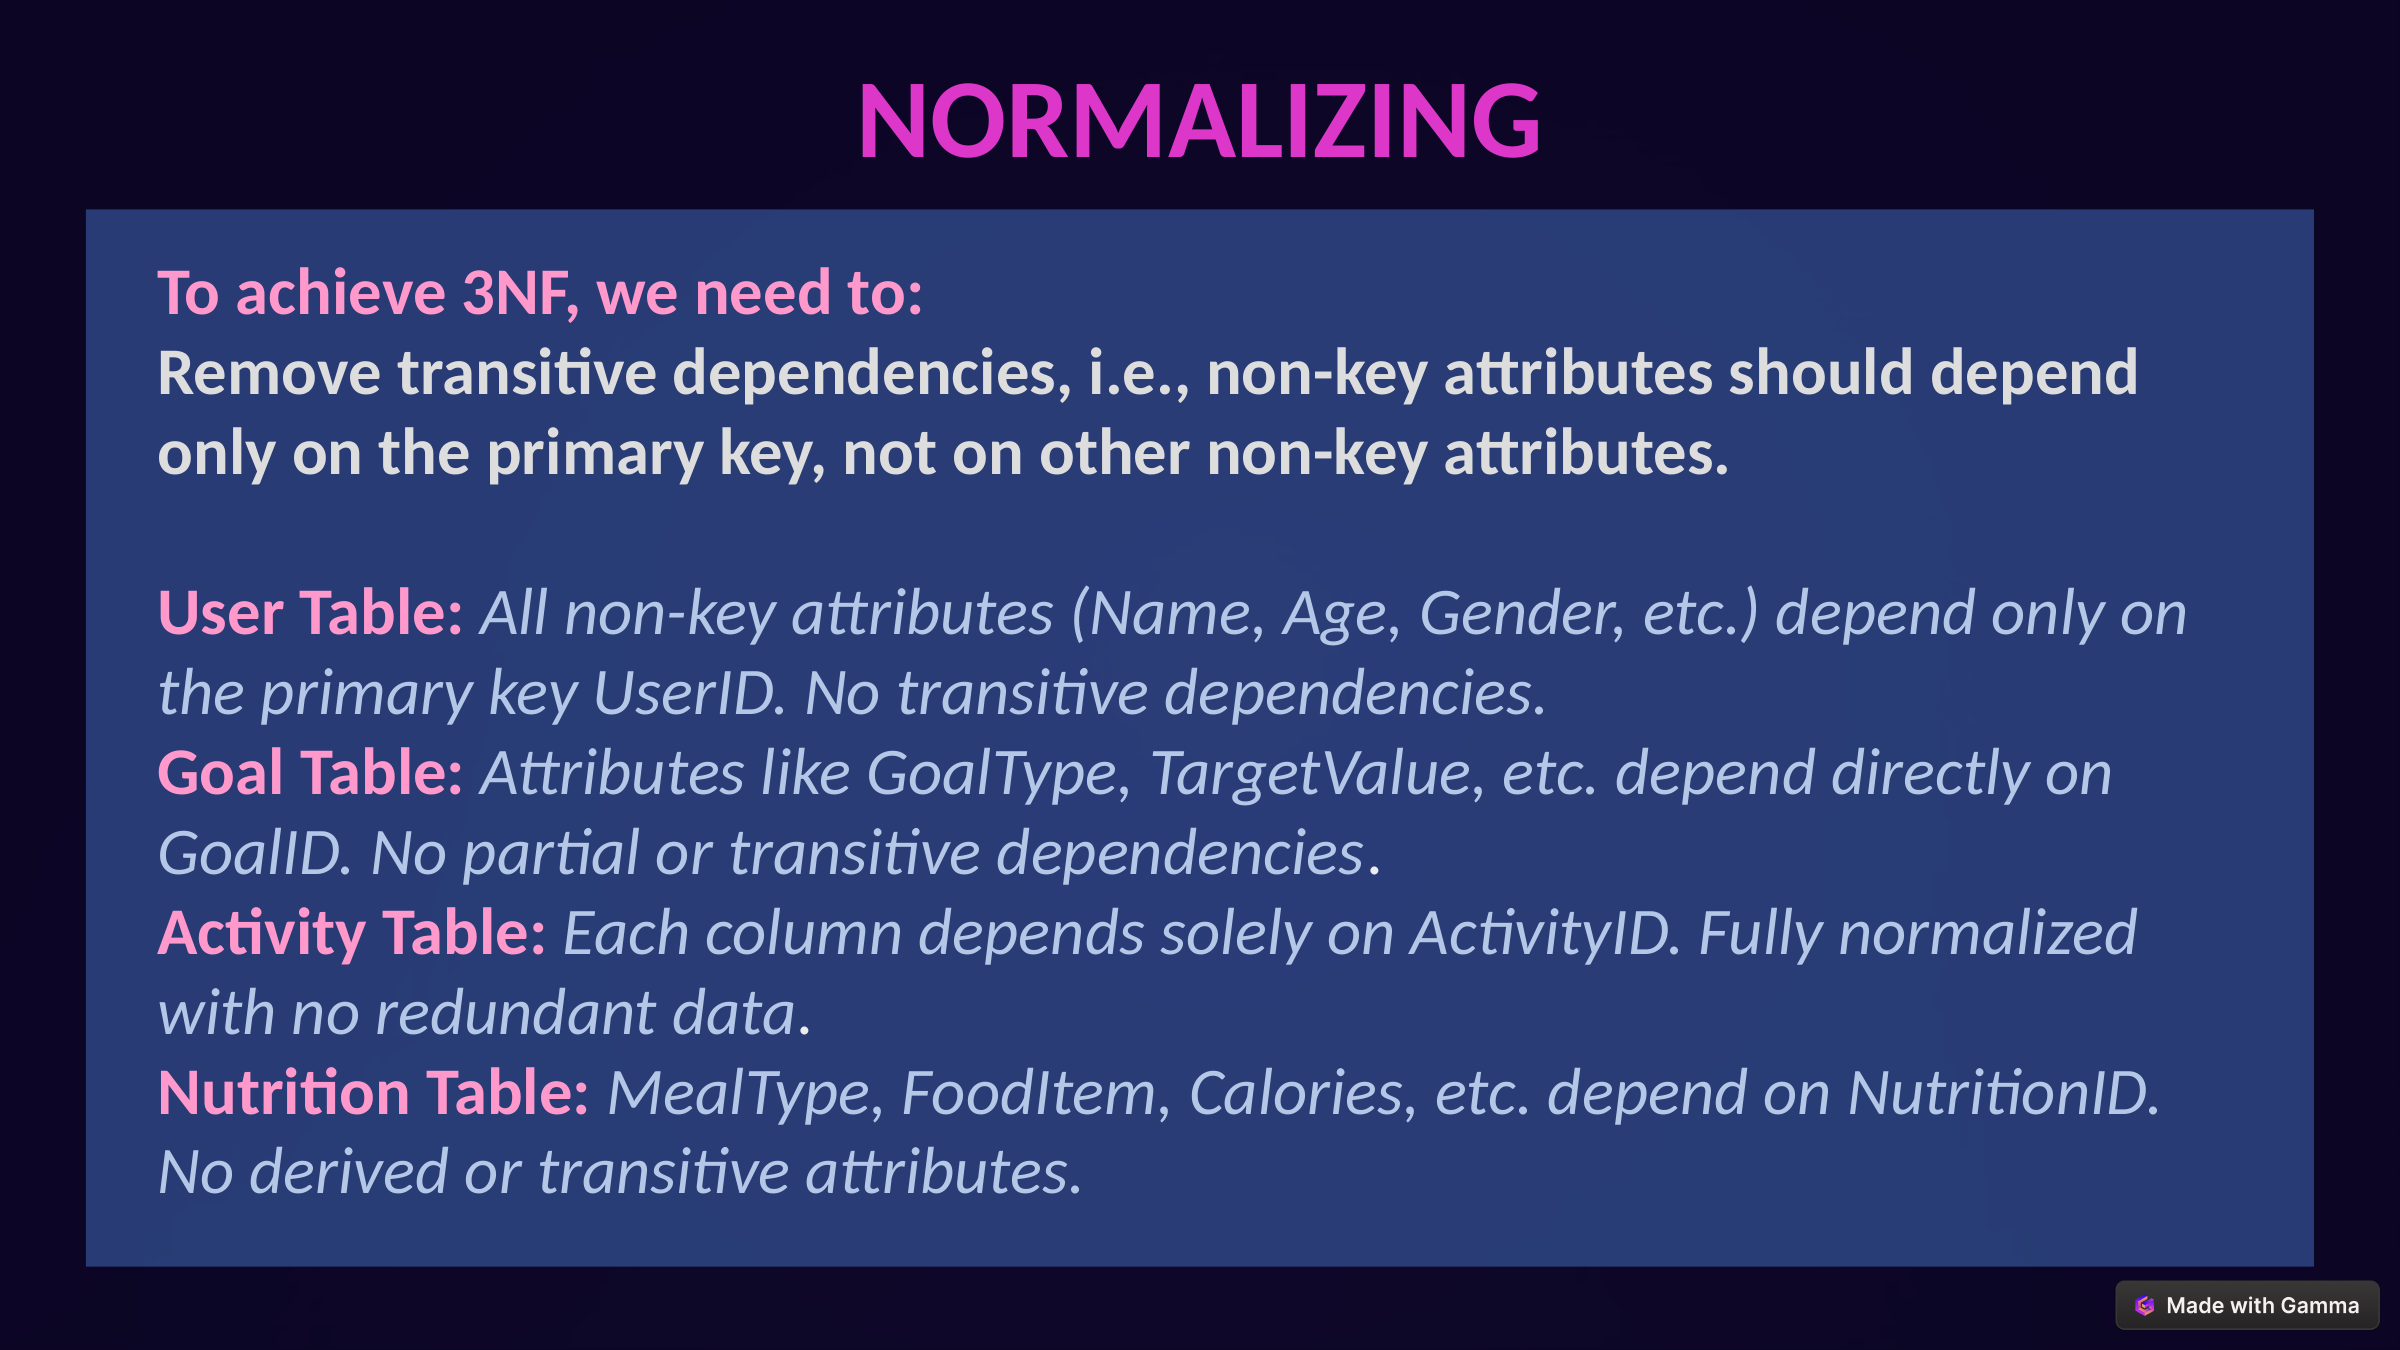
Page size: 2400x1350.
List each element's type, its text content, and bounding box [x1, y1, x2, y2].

picture [2106, 1271, 2389, 1339]
text_box To achieve 3NF, we need to: Remove transitive dependencies, i.e., non-key attributes should depend only on the primary key, not on other non-key attributes. User Table: All non-key attributes (Name, Age, Gender, etc.) depend only on the primary key UserID. No transitive dependencies. Goal Table: Attributes like GoalType, TargetValue, etc. depend directly on GoalID. No partial or transitive dependencies. Activity Table: Each column depends solely on ActivityID. Fully normalized with no redundant data. Nutrition Table: MealType, FoodItem, Calories, etc. depend on NutritionID. No derived or transitive attributes. [149, 240, 2257, 1295]
text_box NORMALIZING [841, 37, 1559, 188]
text_box [534, 103, 1219, 209]
text_box [85, 209, 2314, 1267]
